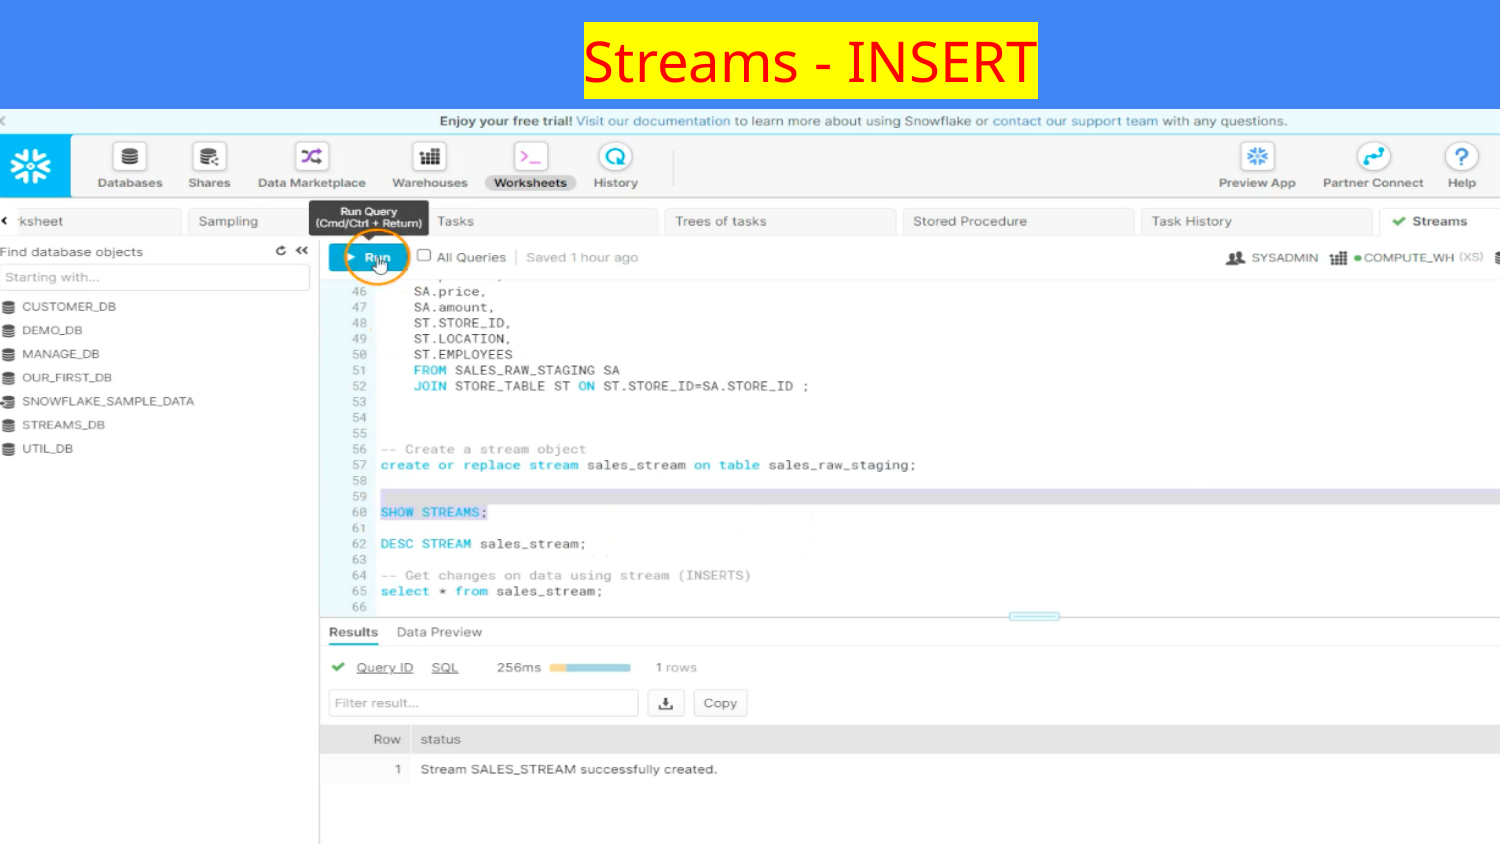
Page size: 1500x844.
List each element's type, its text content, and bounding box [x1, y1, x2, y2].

text_box Streams - INSERT [226, 11, 1396, 108]
picture [0, 109, 1500, 844]
picture [15, 150, 28, 161]
picture [32, 150, 46, 161]
picture [32, 172, 46, 183]
picture [15, 172, 28, 183]
picture [11, 160, 50, 172]
